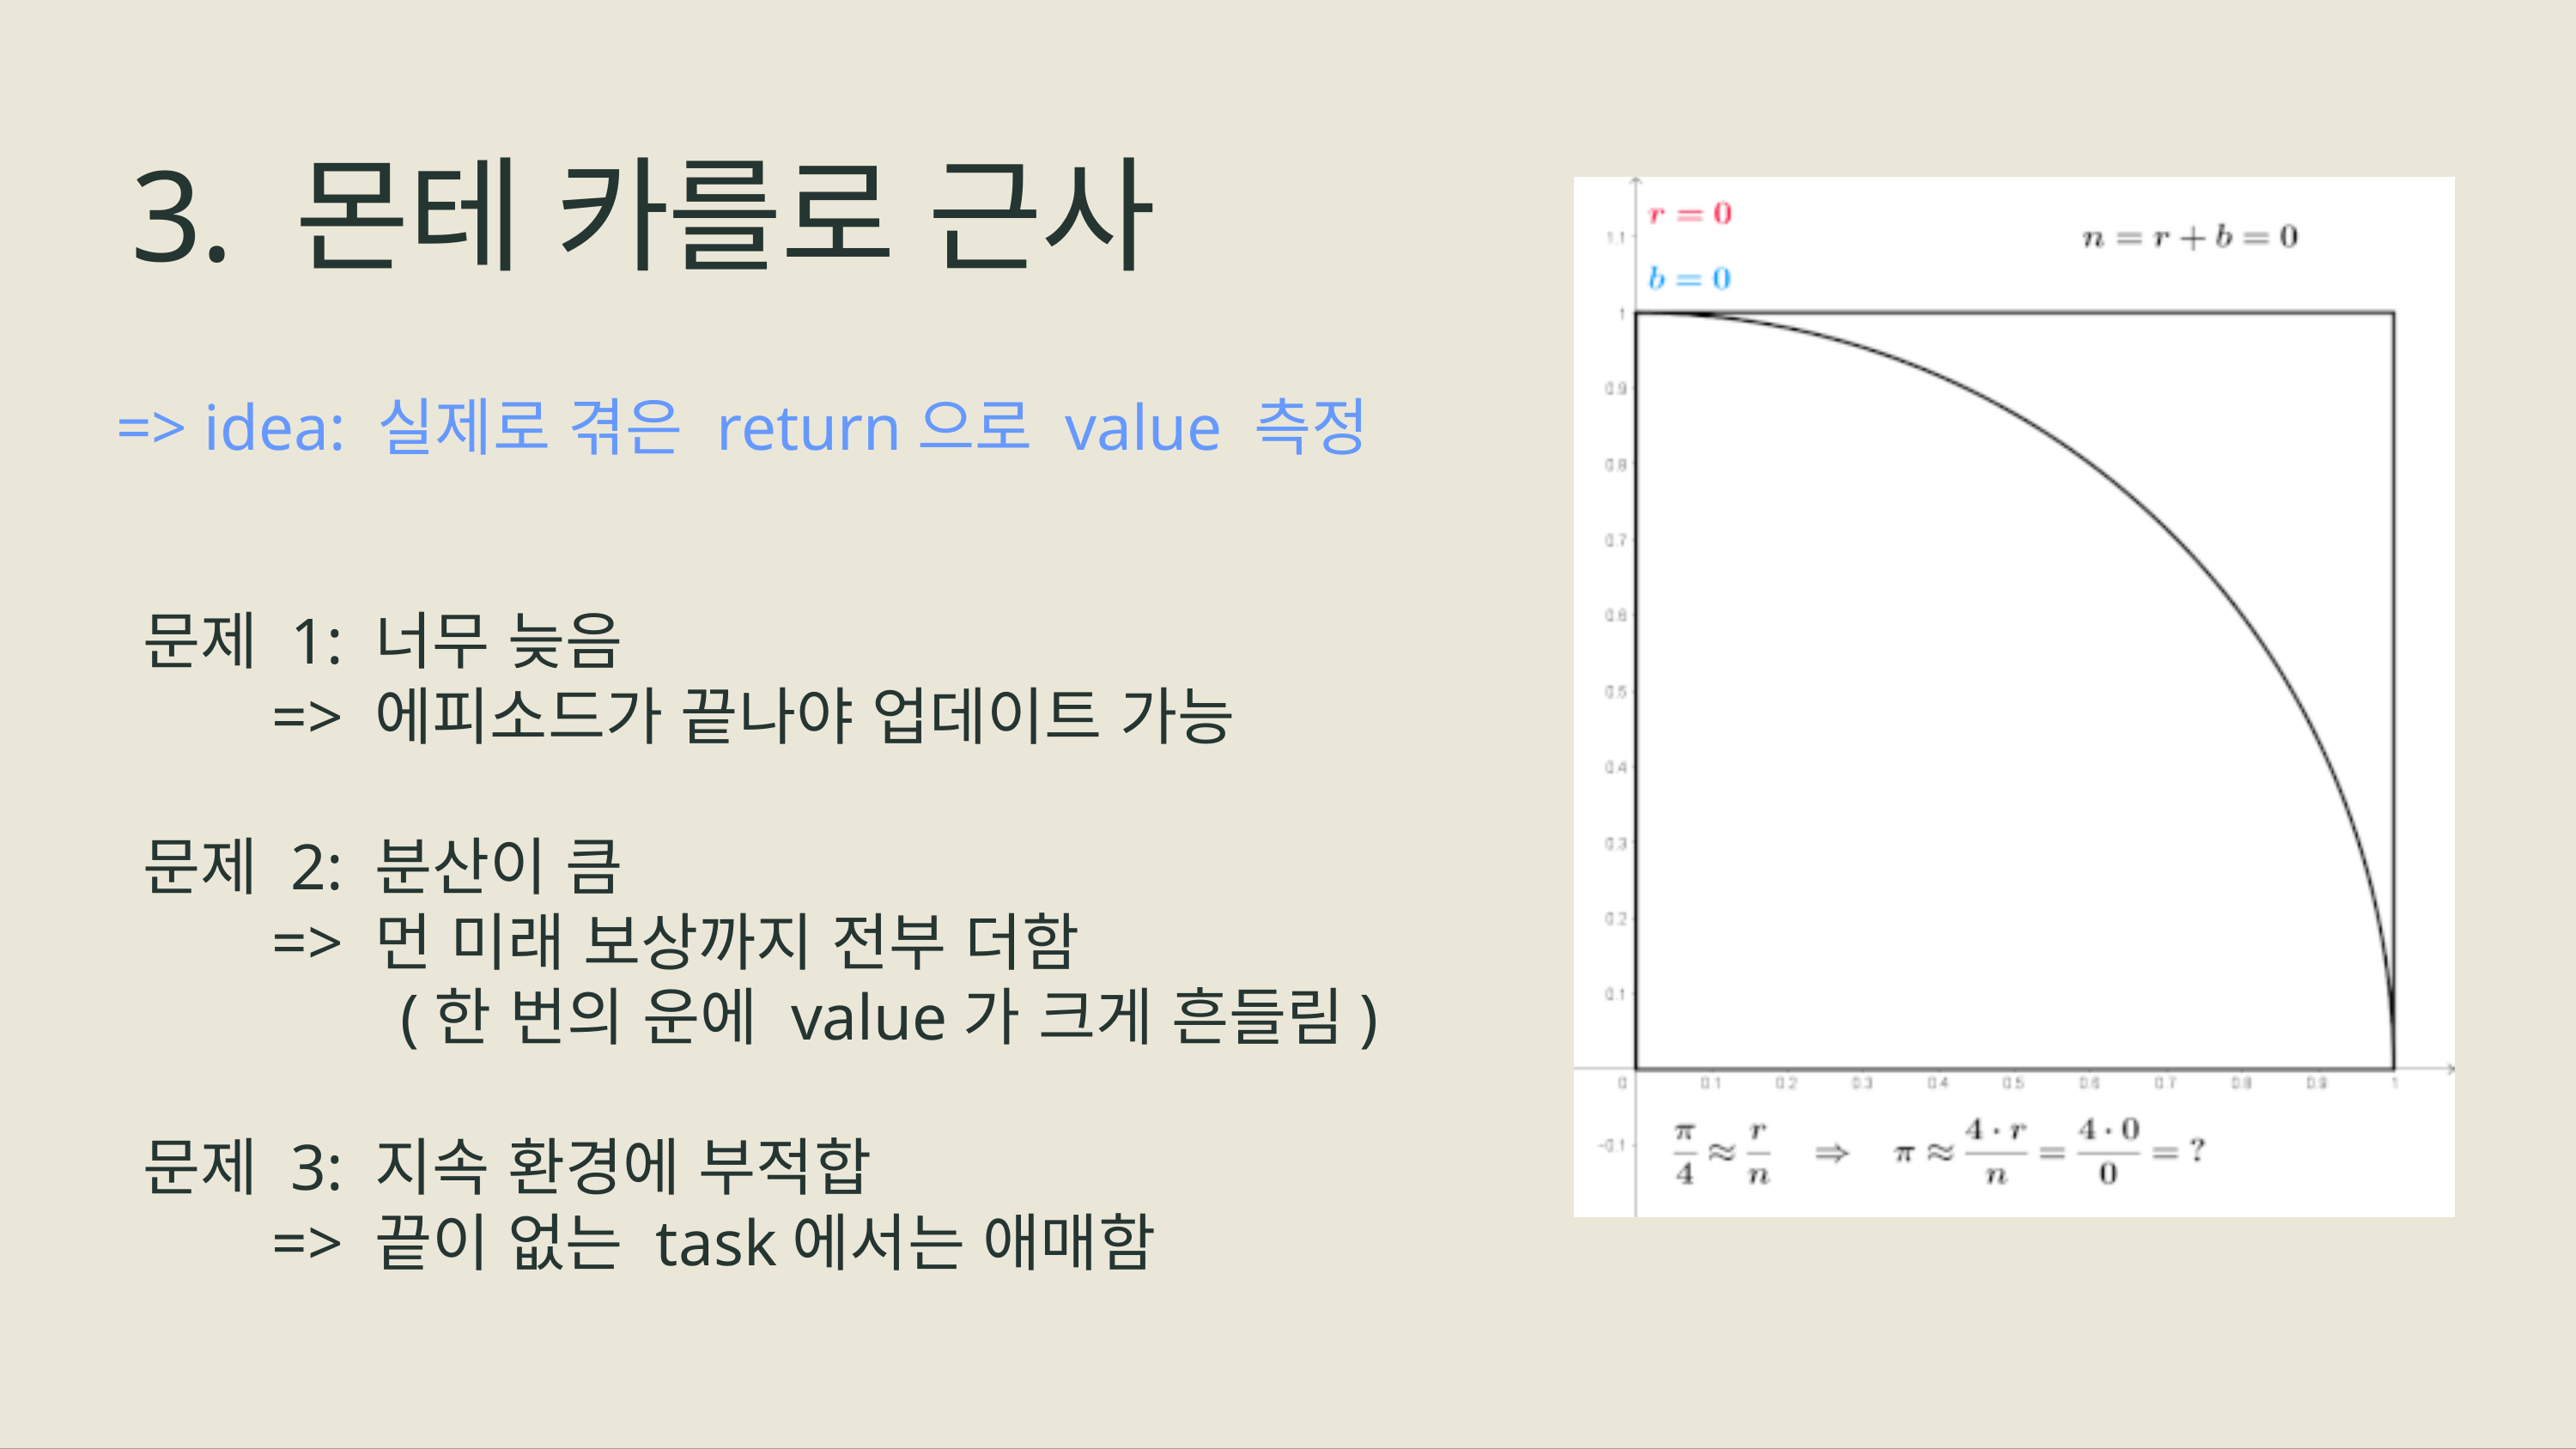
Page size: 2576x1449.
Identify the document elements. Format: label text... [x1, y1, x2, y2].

text_box 3. 몬테 카를로 근사 [129, 134, 2544, 287]
text_box 문제 1: 너무 늦음 => 에피소드가 끝나야 업데이트 가능 문제 2: 분산이 큼 => 먼 미래 보상까지 전부 더함 (한 번의 운에 value가 크게 흔들림) 문제 3: 지속 환경에 부적합 => 끝이 없는 task에서는 애매함 [130, 595, 1392, 1285]
text_box => idea: 실제로 겪은 return으로 value 측정 [103, 343, 1382, 470]
picture [1573, 176, 2455, 1217]
